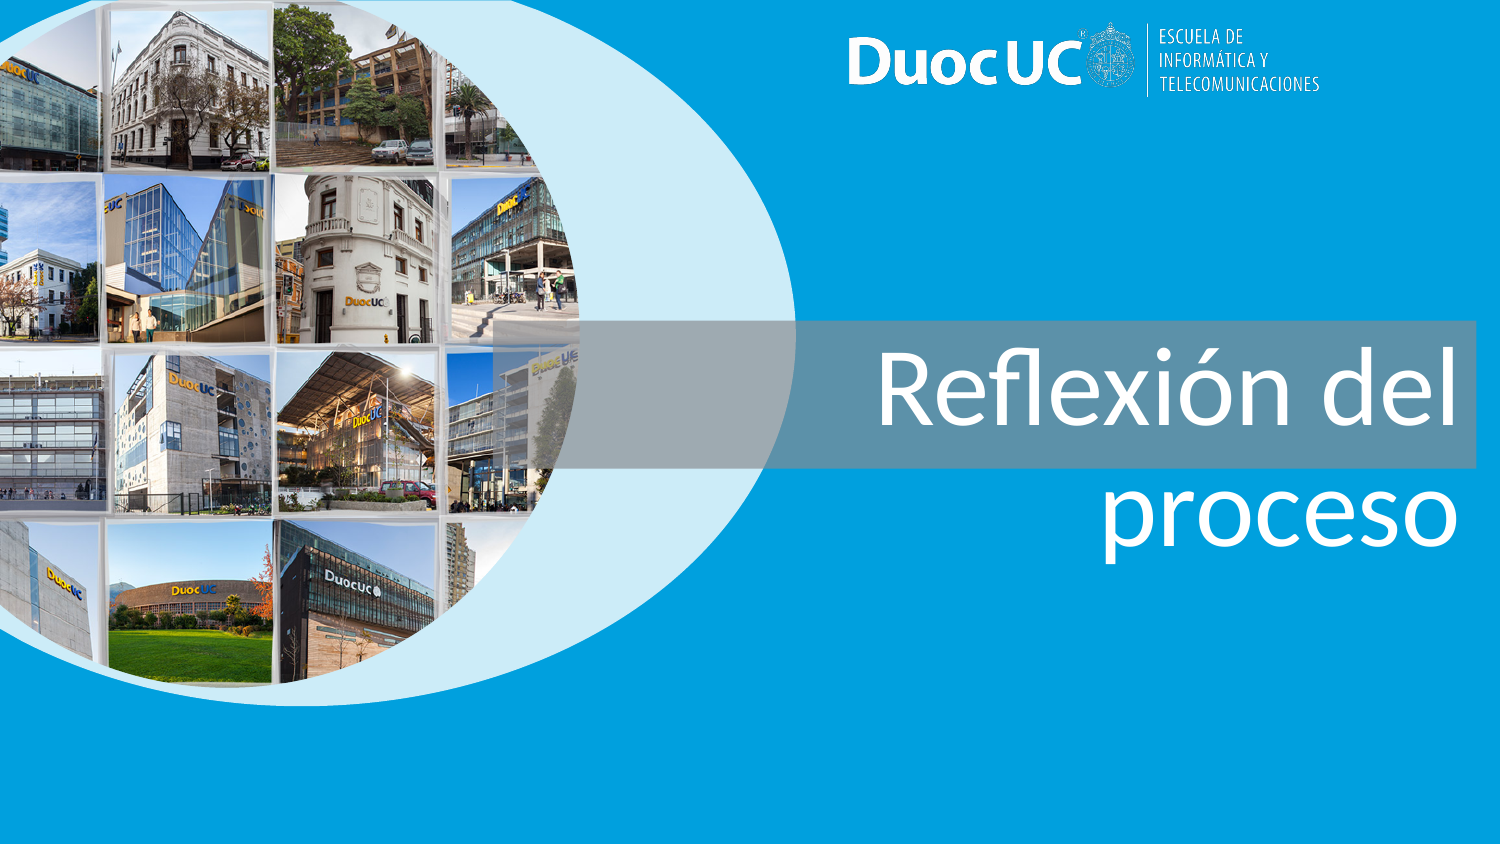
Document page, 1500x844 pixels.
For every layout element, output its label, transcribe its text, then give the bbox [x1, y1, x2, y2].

picture [931, 50, 965, 84]
picture [1048, 41, 1081, 84]
picture [1176, 53, 1180, 66]
picture [1258, 492, 1298, 546]
picture [0, 0, 580, 688]
picture [1114, 55, 1124, 61]
picture [1406, 492, 1456, 546]
picture [1008, 42, 1042, 84]
picture [895, 51, 926, 84]
title Reflexión del proceso [492, 320, 1477, 469]
picture [1165, 492, 1193, 545]
picture [850, 38, 890, 84]
picture [1101, 29, 1122, 41]
picture [1200, 492, 1250, 546]
picture [970, 50, 996, 84]
picture [1307, 492, 1353, 546]
picture [1362, 492, 1397, 546]
picture [1106, 492, 1152, 564]
